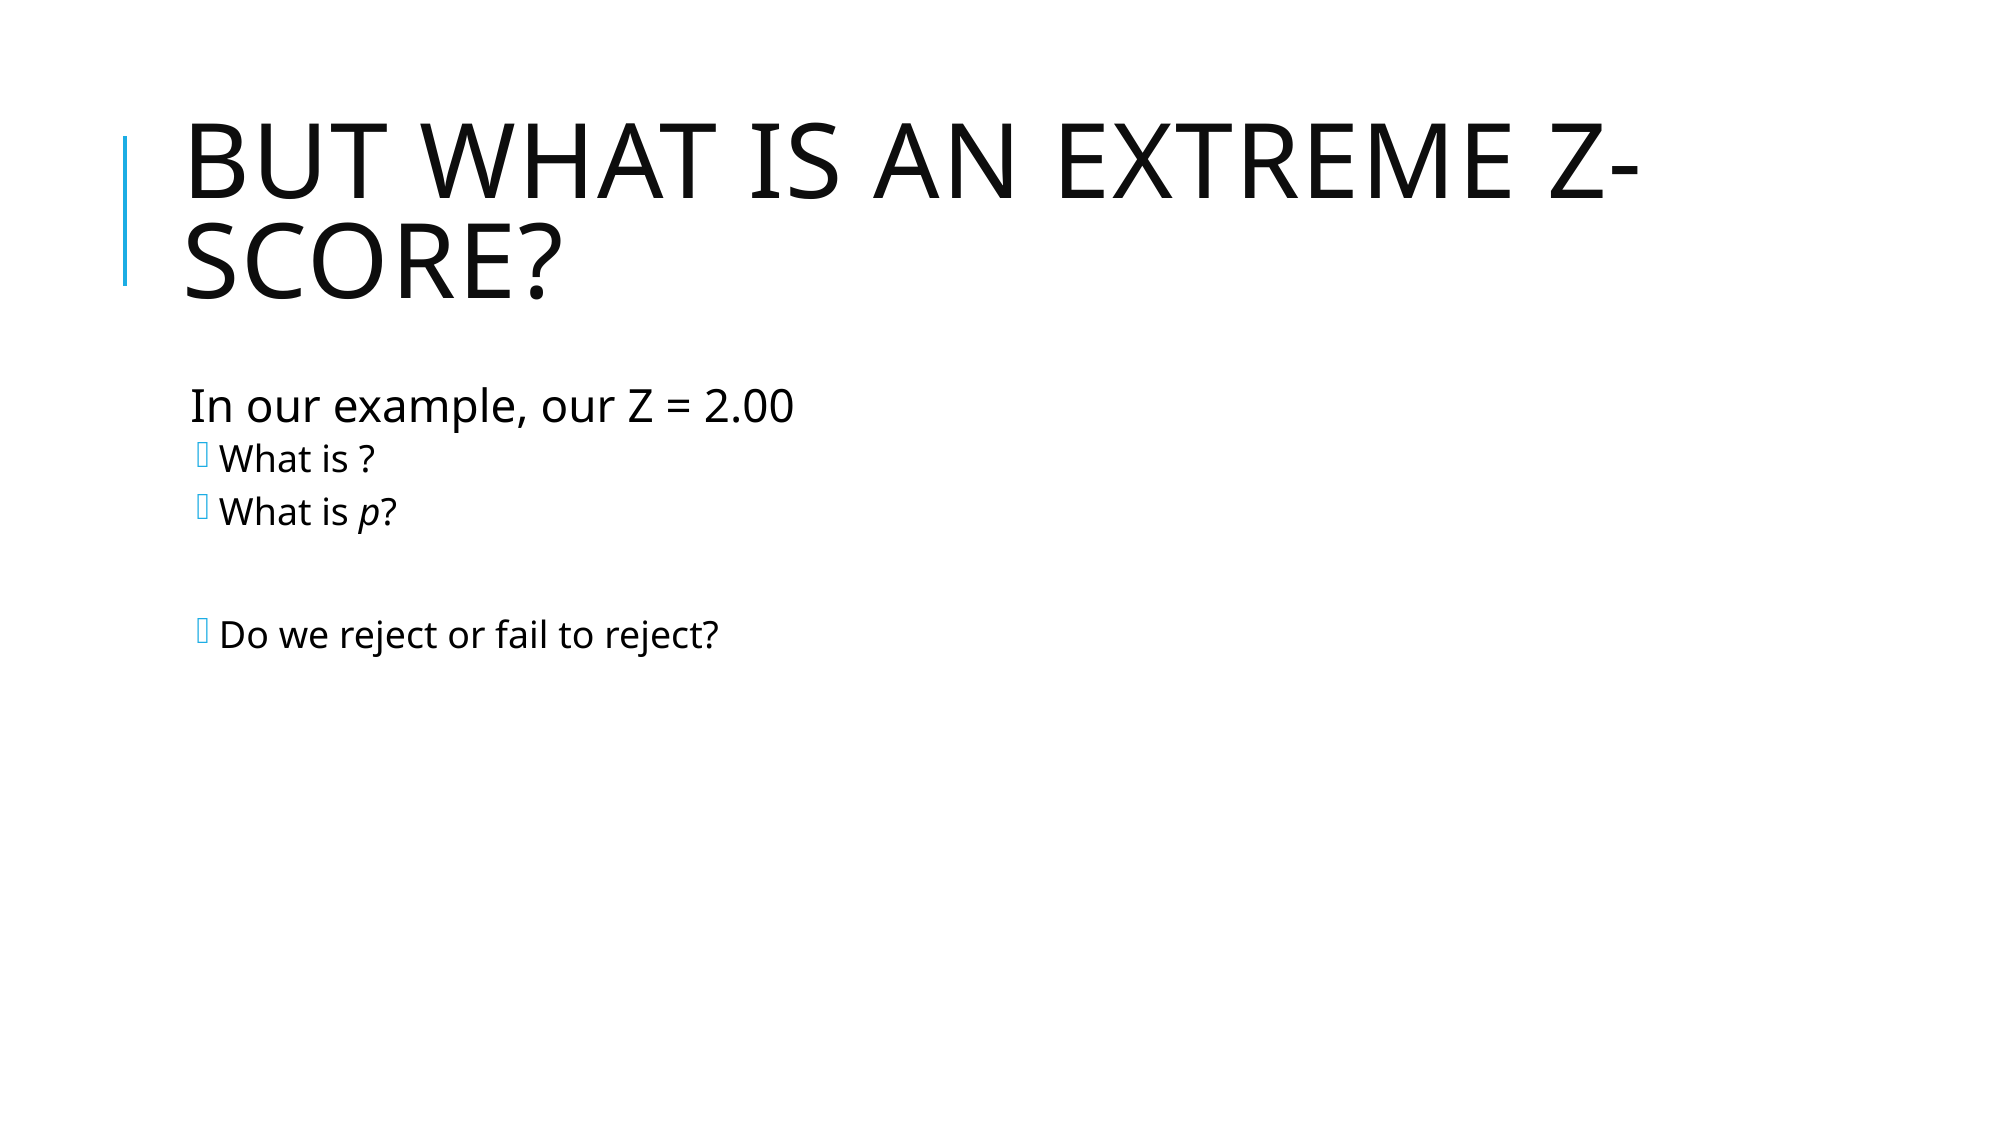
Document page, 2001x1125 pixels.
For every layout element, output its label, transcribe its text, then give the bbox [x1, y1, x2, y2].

title But what is an extreme Z-score? [168, 96, 1763, 342]
